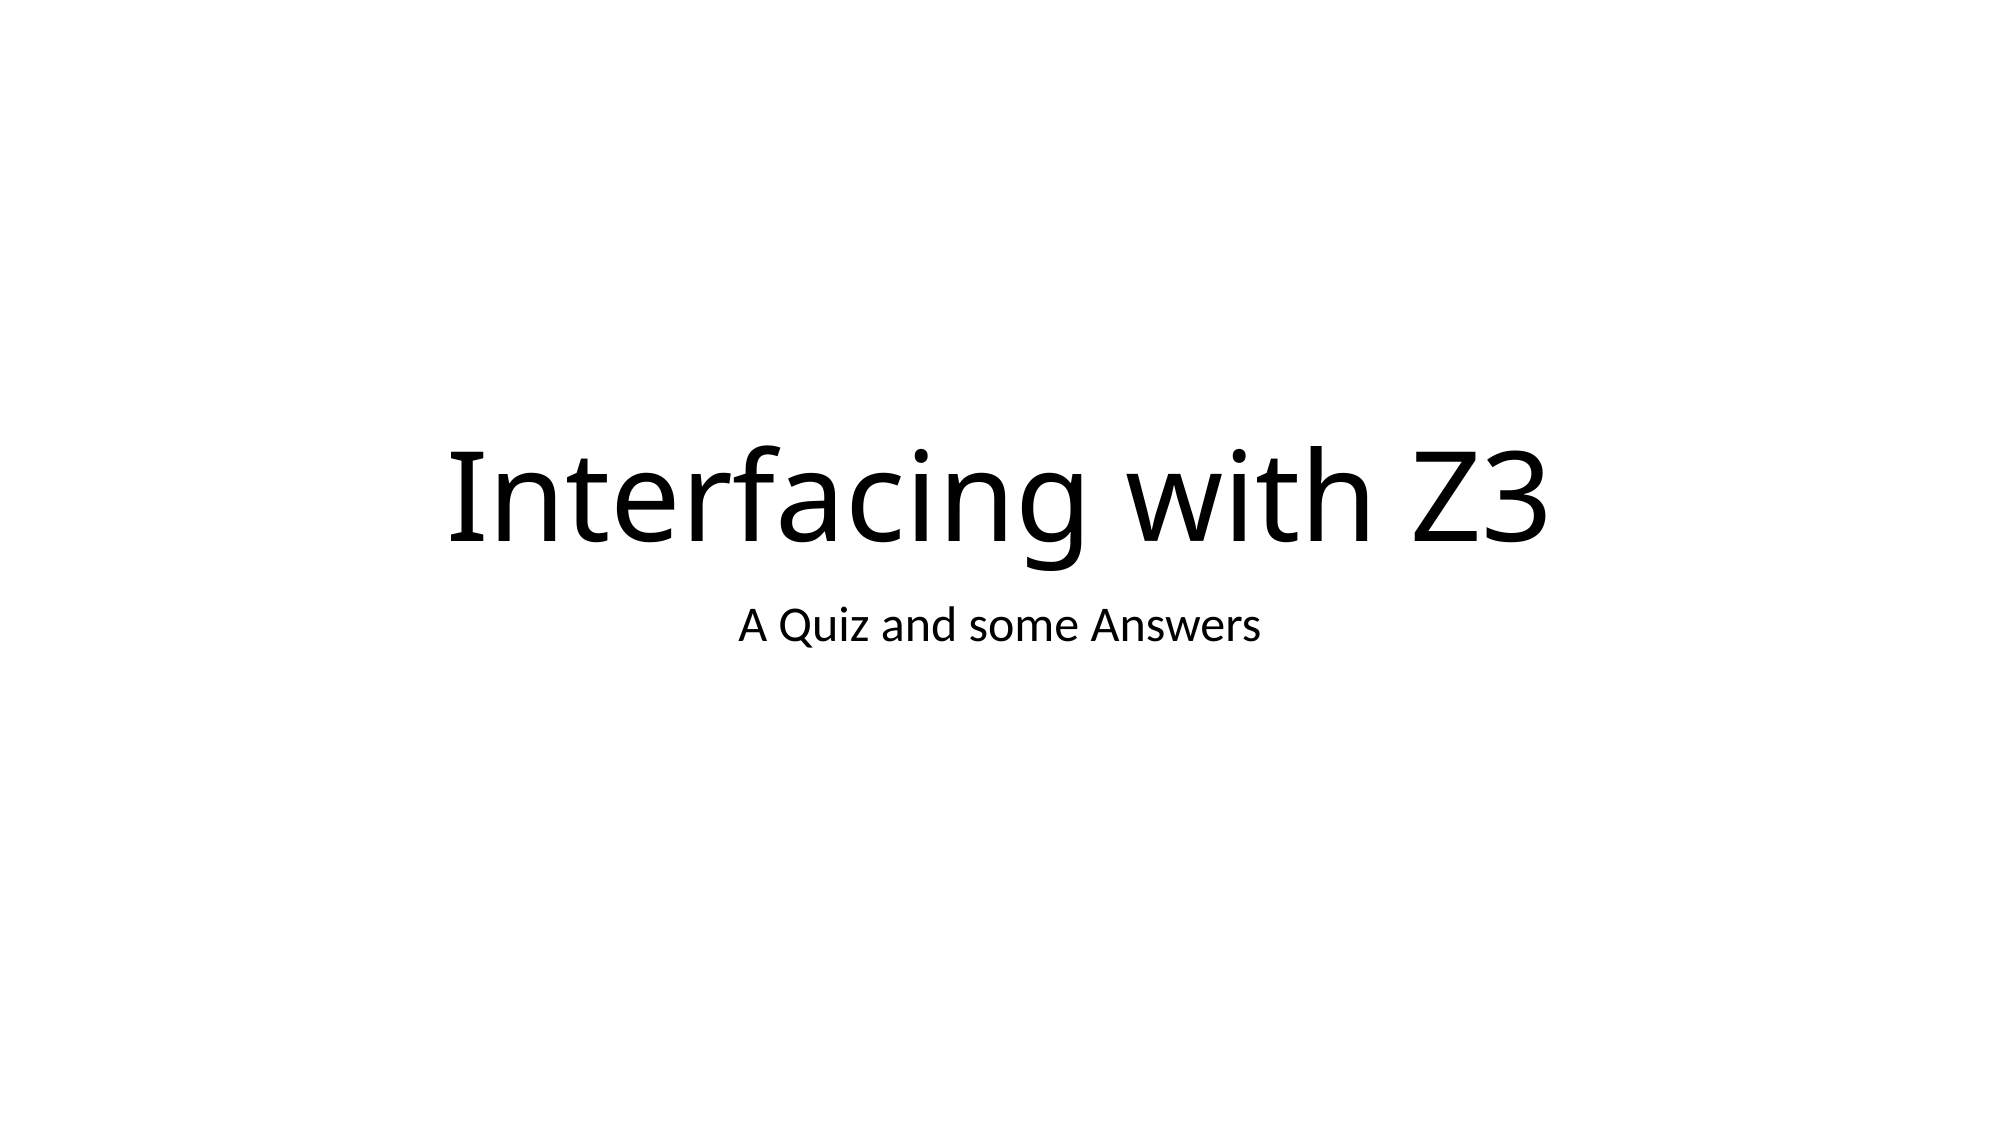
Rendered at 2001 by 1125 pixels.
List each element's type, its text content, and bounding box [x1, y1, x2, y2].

title Interfacing with Z3 [249, 184, 1750, 576]
subtitle A Quiz and some Answers [249, 590, 1750, 863]
